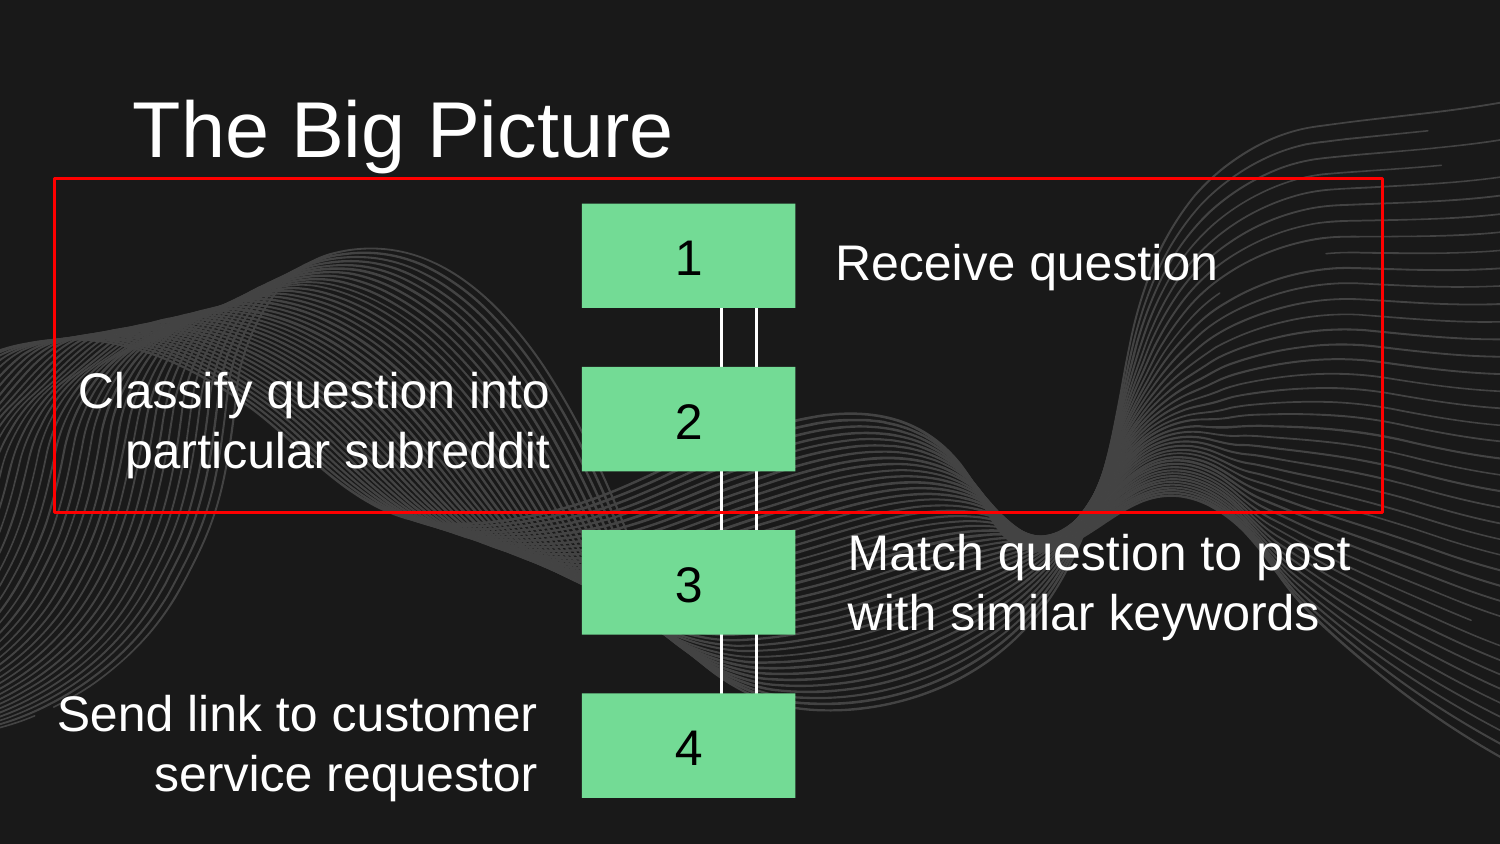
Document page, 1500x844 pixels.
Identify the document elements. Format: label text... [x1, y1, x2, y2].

text_box [54, 178, 1383, 513]
text_box Send link to customer service requestor [9, 689, 553, 794]
title The Big Picture [117, 62, 1383, 167]
text_box 3 [581, 530, 796, 635]
text_box [721, 513, 757, 530]
text_box 4 [581, 693, 796, 798]
text_box Match question to post with similar keywords [832, 513, 1377, 675]
text_box [721, 635, 757, 693]
